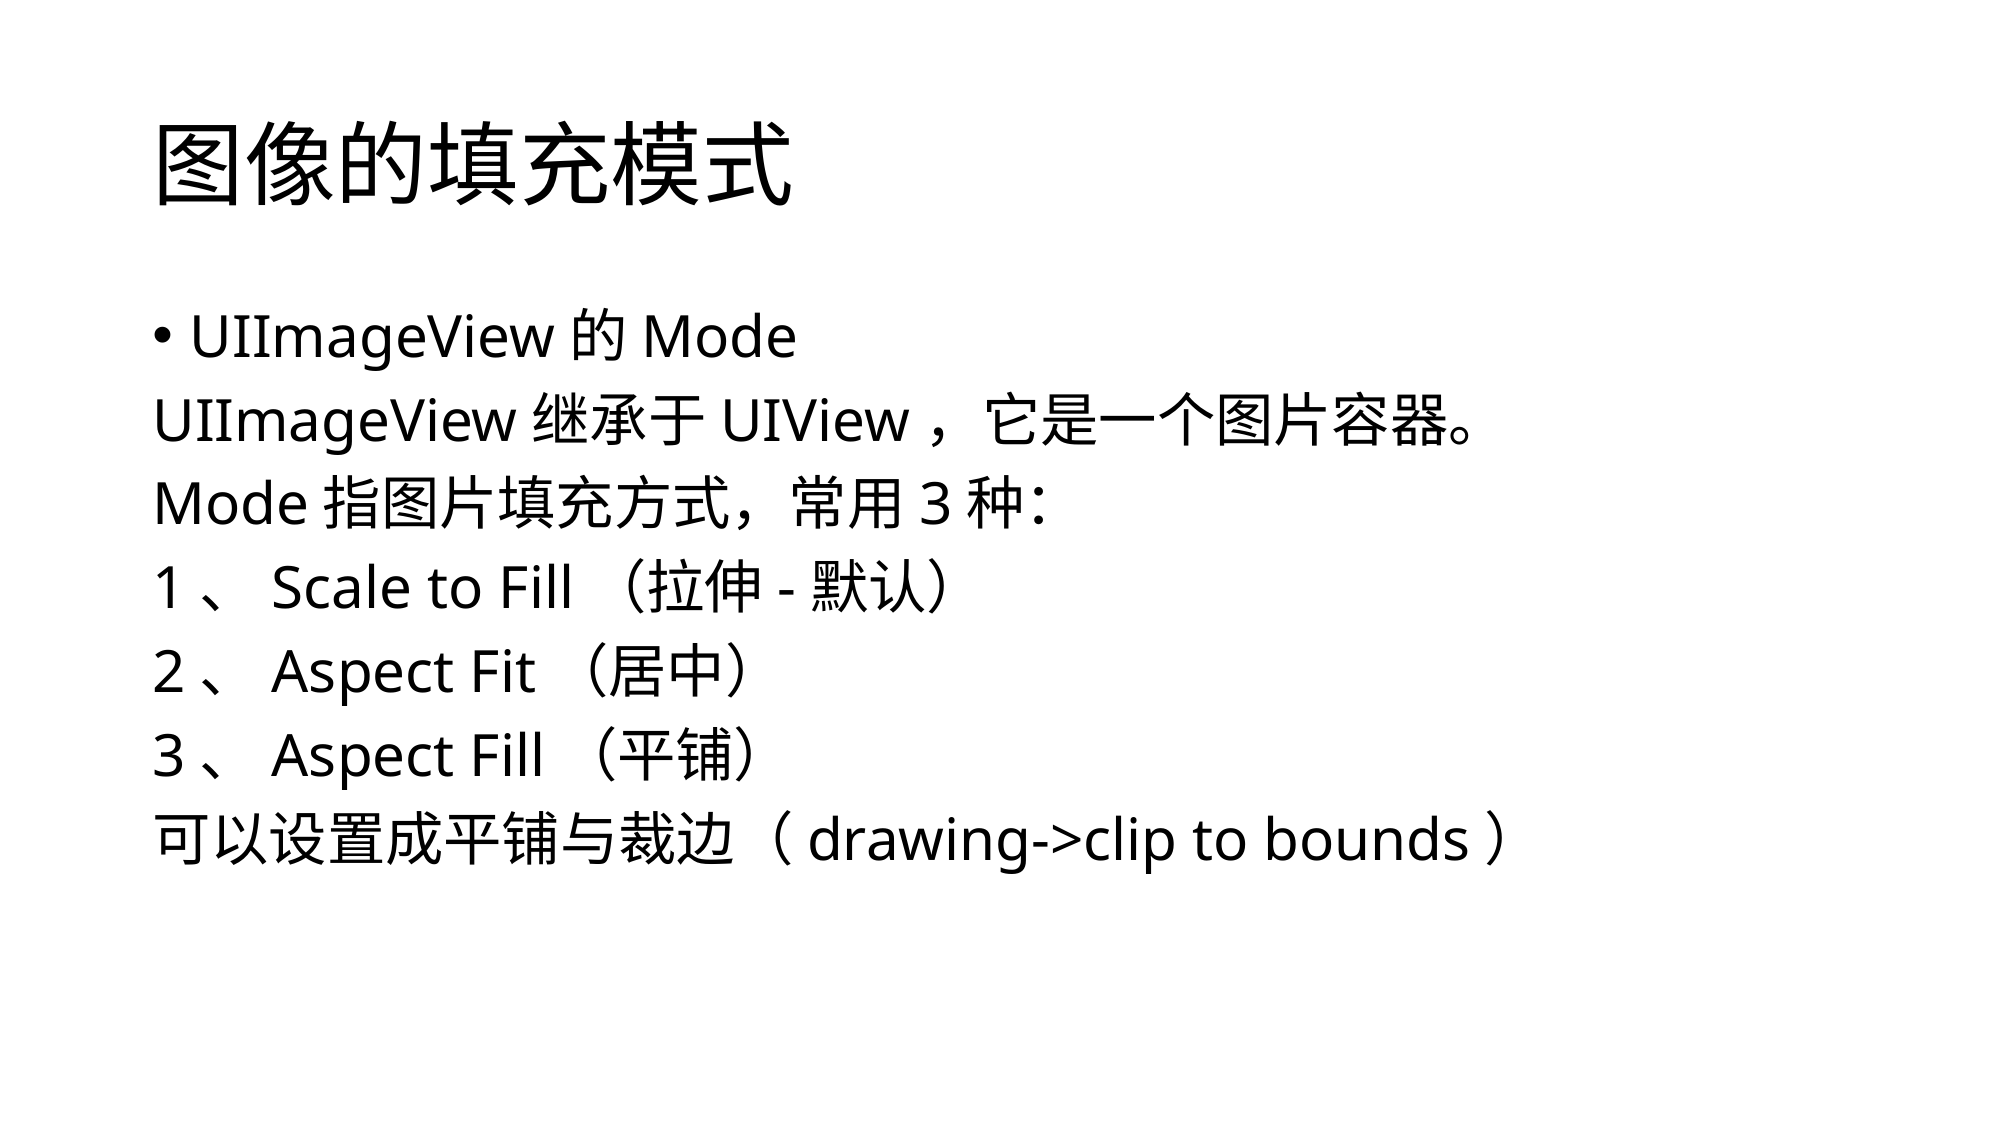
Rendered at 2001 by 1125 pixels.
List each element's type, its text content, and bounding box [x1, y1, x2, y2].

title 图像的填充模式 [137, 59, 1863, 278]
list UIImageView的Mode UIImageView继承于UIView，它是一个图片容器。 Mode指图片填充方式，常用3种： 1、Scale to Fill（拉伸-默认） 2、Aspect Fit（居中） 3、Aspect Fill（平铺） 可以设置成平铺与裁边（drawing->clip to bounds） [137, 299, 1863, 1014]
